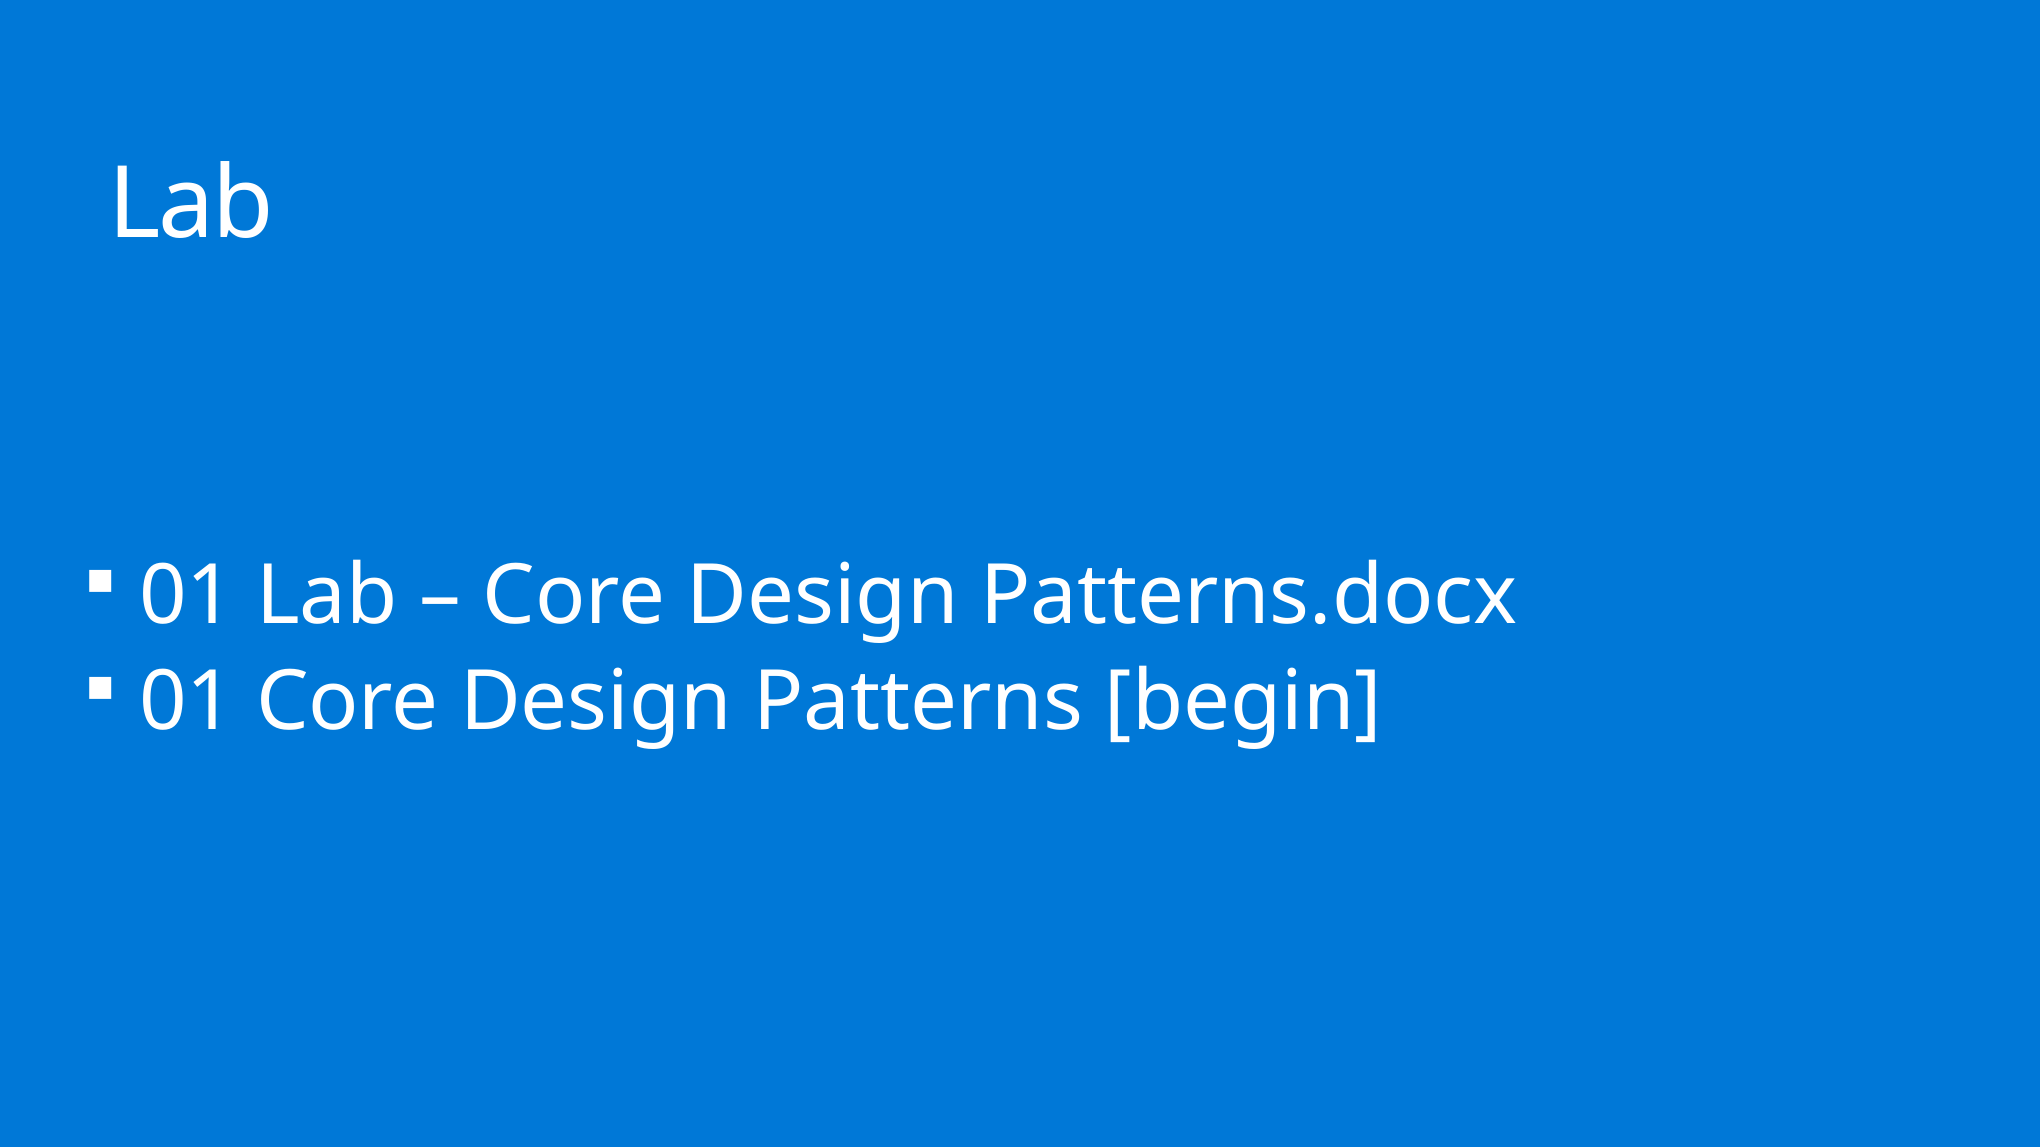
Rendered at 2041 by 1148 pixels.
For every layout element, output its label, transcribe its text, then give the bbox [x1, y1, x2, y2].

title Lab [84, 136, 2036, 287]
list 01 Lab – Core Design Patterns.docx 01 Core Design Patterns [begin] [59, 536, 2009, 769]
